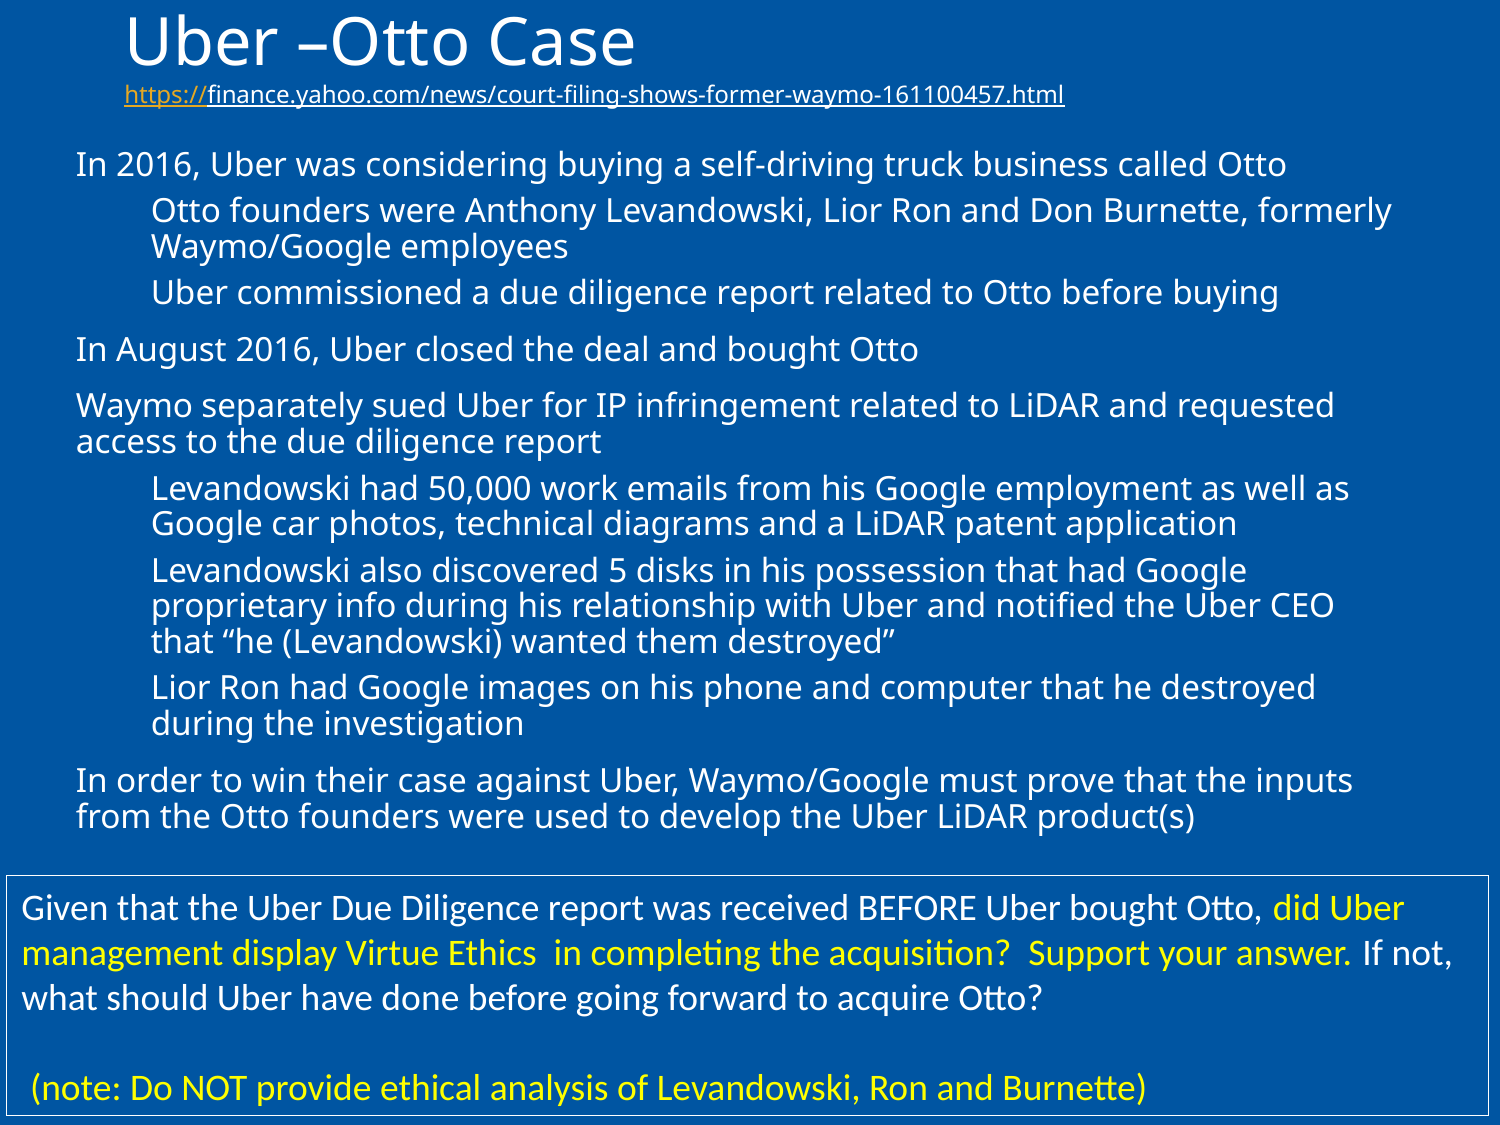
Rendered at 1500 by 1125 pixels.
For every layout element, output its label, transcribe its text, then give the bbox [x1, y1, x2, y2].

title Uber –Otto Case https://finance.yahoo.com/news/court-filing-shows-former-waymo-161100457.html [109, 0, 1404, 139]
text_box Given that the Uber Due Diligence report was received BEFORE Uber bought Otto, did Uber management display Virtue Ethics in completing the acquisition? Support your answer. If not, what should Uber have done before going forward to acquire Otto? (note: Do NOT provide ethical analysis of Levandowski, Ron and Burnette) [6, 875, 1489, 1116]
list In 2016, Uber was considering buying a self-driving truck business called Otto Otto founders were Anthony Levandowski, Lior Ron and Don Burnette, formerly Waymo/Google employees Uber commissioned a due diligence report related to Otto before buying In August 2016, Uber closed the deal and bought Otto Waymo separately sued Uber for IP infringement related to LiDAR and requested access to the due diligence report Levandowski had 50,000 work emails from his Google employment as well as Google car photos, technical diagrams and a LiDAR patent application Levandowski also discovered 5 disks in his possession that had Google proprietary info during his relationship with Uber and notified the Uber CEO that “he (Levandowski) wanted them destroyed” Lior Ron had Google images on his phone and computer that he destroyed during the investigation In order to win their case against Uber, Waymo/Google must prove that the inputs from the Otto founders were used to develop the Uber LiDAR product(s) [60, 139, 1411, 875]
